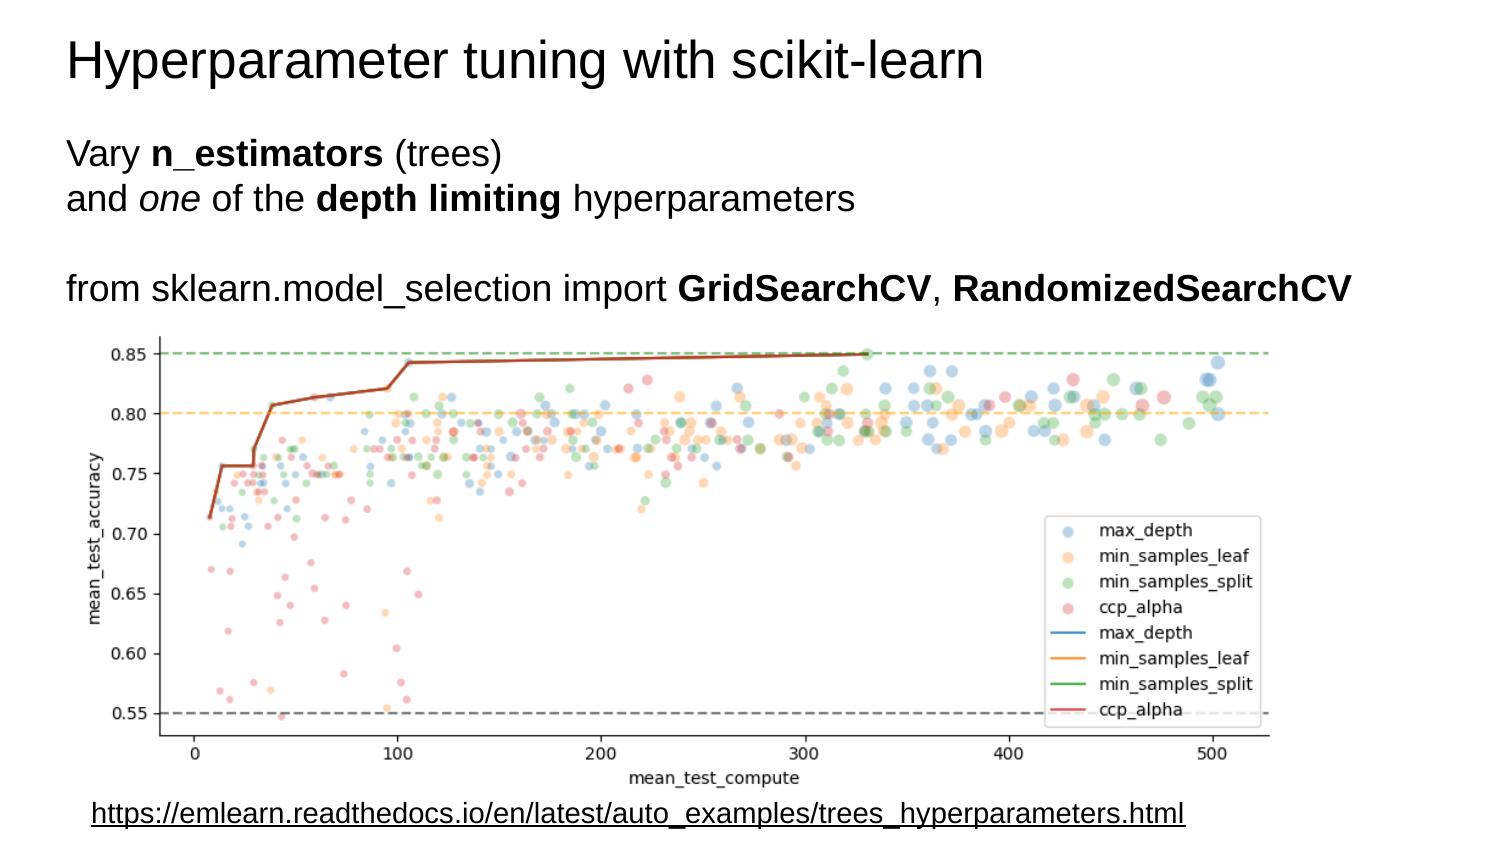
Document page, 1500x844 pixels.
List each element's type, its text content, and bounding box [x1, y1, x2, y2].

list Vary n_estimators (trees) and one of the depth limiting hyperparameters from sklearn.model_selection import GridSearchCV, RandomizedSearchCV [51, 114, 1449, 382]
text_box https://emlearn.readthedocs.io/en/latest/auto_examples/trees_hyperparameters.html [75, 800, 1218, 844]
picture [68, 318, 1288, 793]
title Hyperparameter tuning with scikit-learn [51, 10, 1449, 105]
